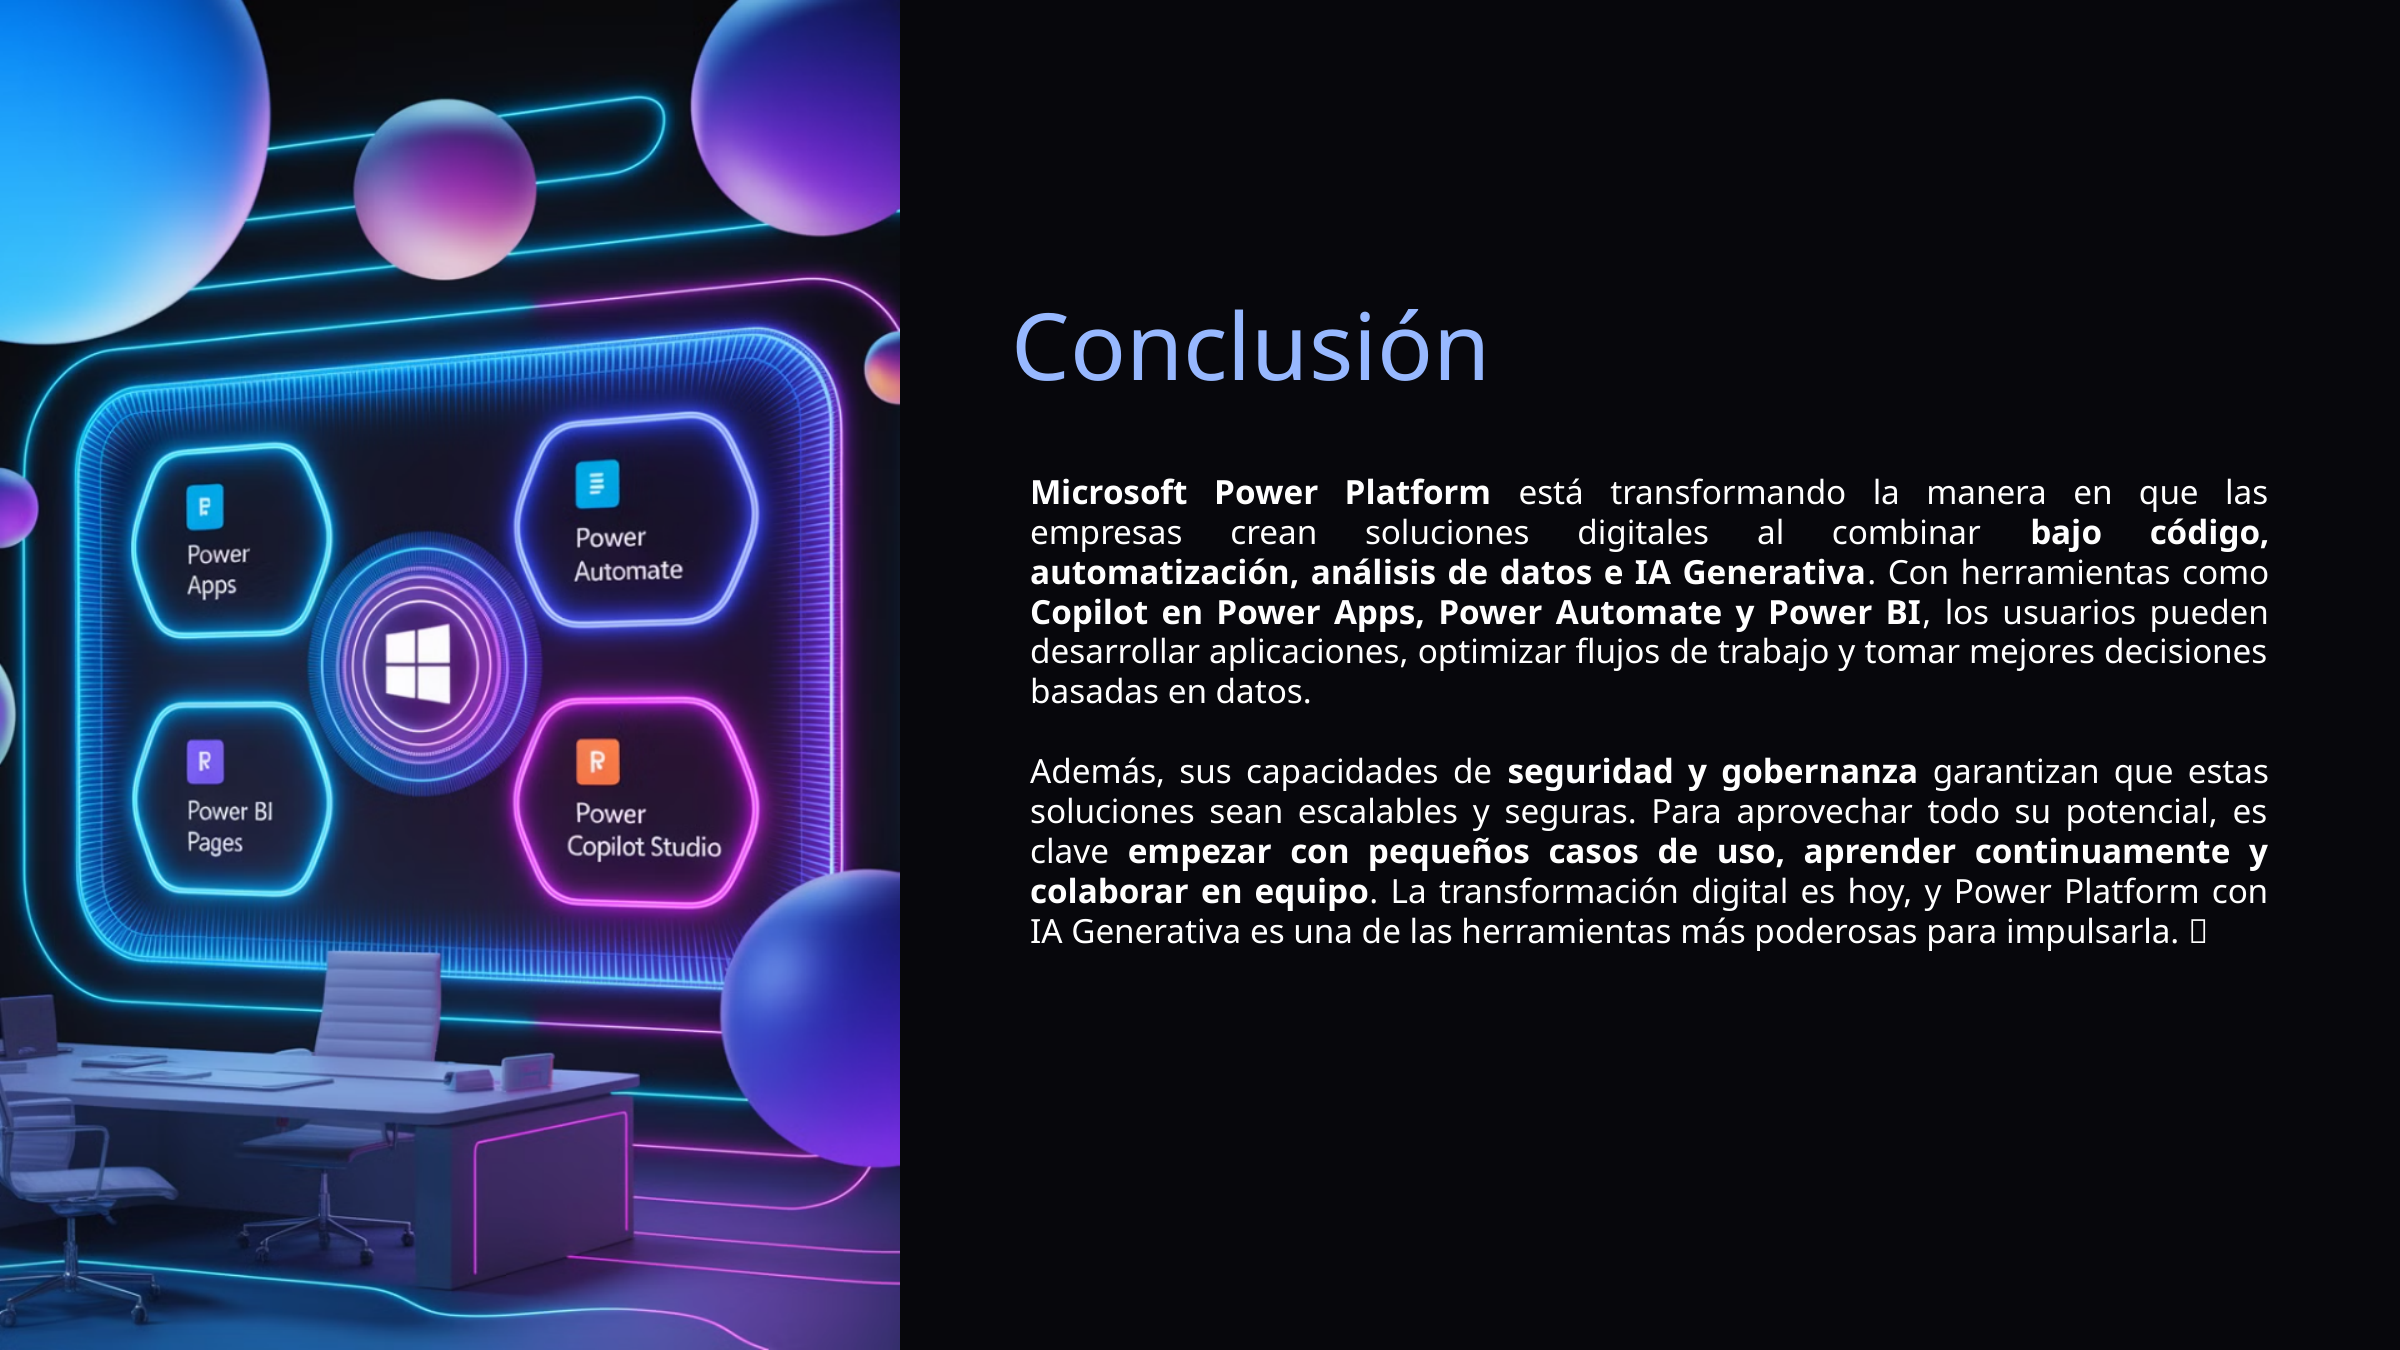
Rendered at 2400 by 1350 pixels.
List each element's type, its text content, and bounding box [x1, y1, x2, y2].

text_box Microsoft Power Platform está transformando la manera en que las empresas crean soluciones digitales al combinar bajo código, automatización, análisis de datos e IA Generativa. Con herramientas como Copilot en Power Apps, Power Automate y Power BI, los usuarios pueden desarrollar aplicaciones, optimizar flujos de trabajo y tomar mejores decisiones basadas en datos. Además, sus capacidades de seguridad y gobernanza garantizan que estas soluciones sean escalables y seguras. Para aprovechar todo su potencial, es clave empezar con pequeños casos de uso, aprender continuamente y colaborar en equipo. La transformación digital es hoy, y Power Platform con IA Generativa es una de las herramientas más poderosas para impulsarla. 🚀 [1030, 471, 2270, 964]
picture [0, 0, 900, 1350]
text_box Conclusión [1011, 283, 2252, 420]
